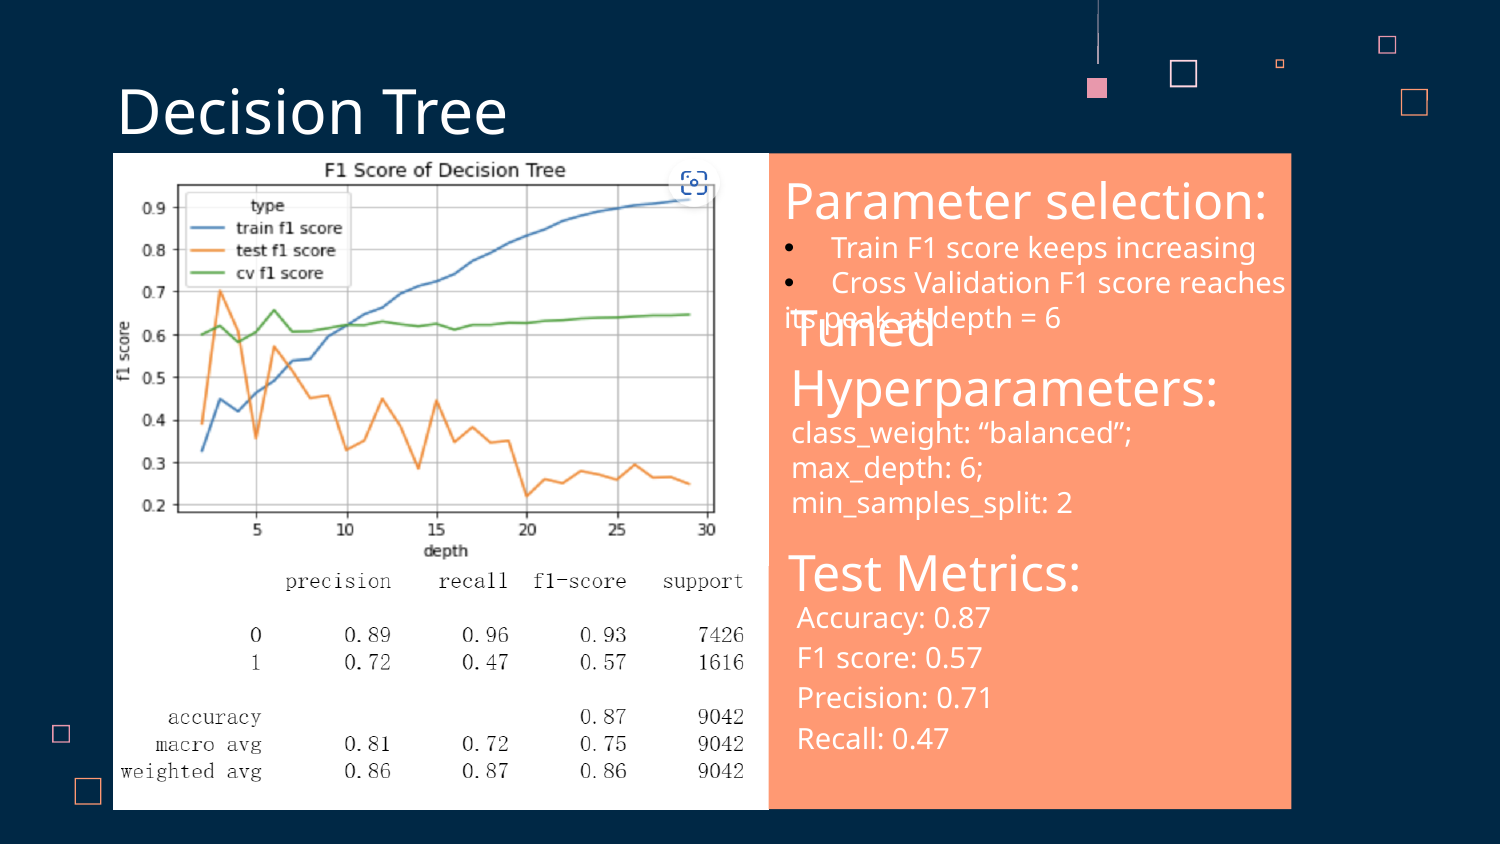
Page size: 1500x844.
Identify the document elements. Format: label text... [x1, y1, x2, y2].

subtitle class_weight: “balanced”; max_depth: 6; min_samples_split: 2 [776, 399, 1500, 506]
text_box [770, 153, 775, 162]
text_box Tuned Hyperparameters: [775, 325, 1324, 432]
text_box Accuracy: 0.87 F1 score: 0.57 Precision: 0.71 Recall: 0.47 [781, 579, 1500, 685]
text_box [773, 617, 1292, 810]
text_box [775, 432, 1500, 566]
text_box [775, 153, 1500, 399]
picture [113, 153, 769, 810]
text_box Decision Tree [101, 67, 878, 163]
text_box Parameter selection: Train F1 score keeps increasing Cross Validation F1 score reaches its peak at depth = 6 [773, 162, 1301, 377]
text_box Test Metrics: [773, 510, 1321, 617]
